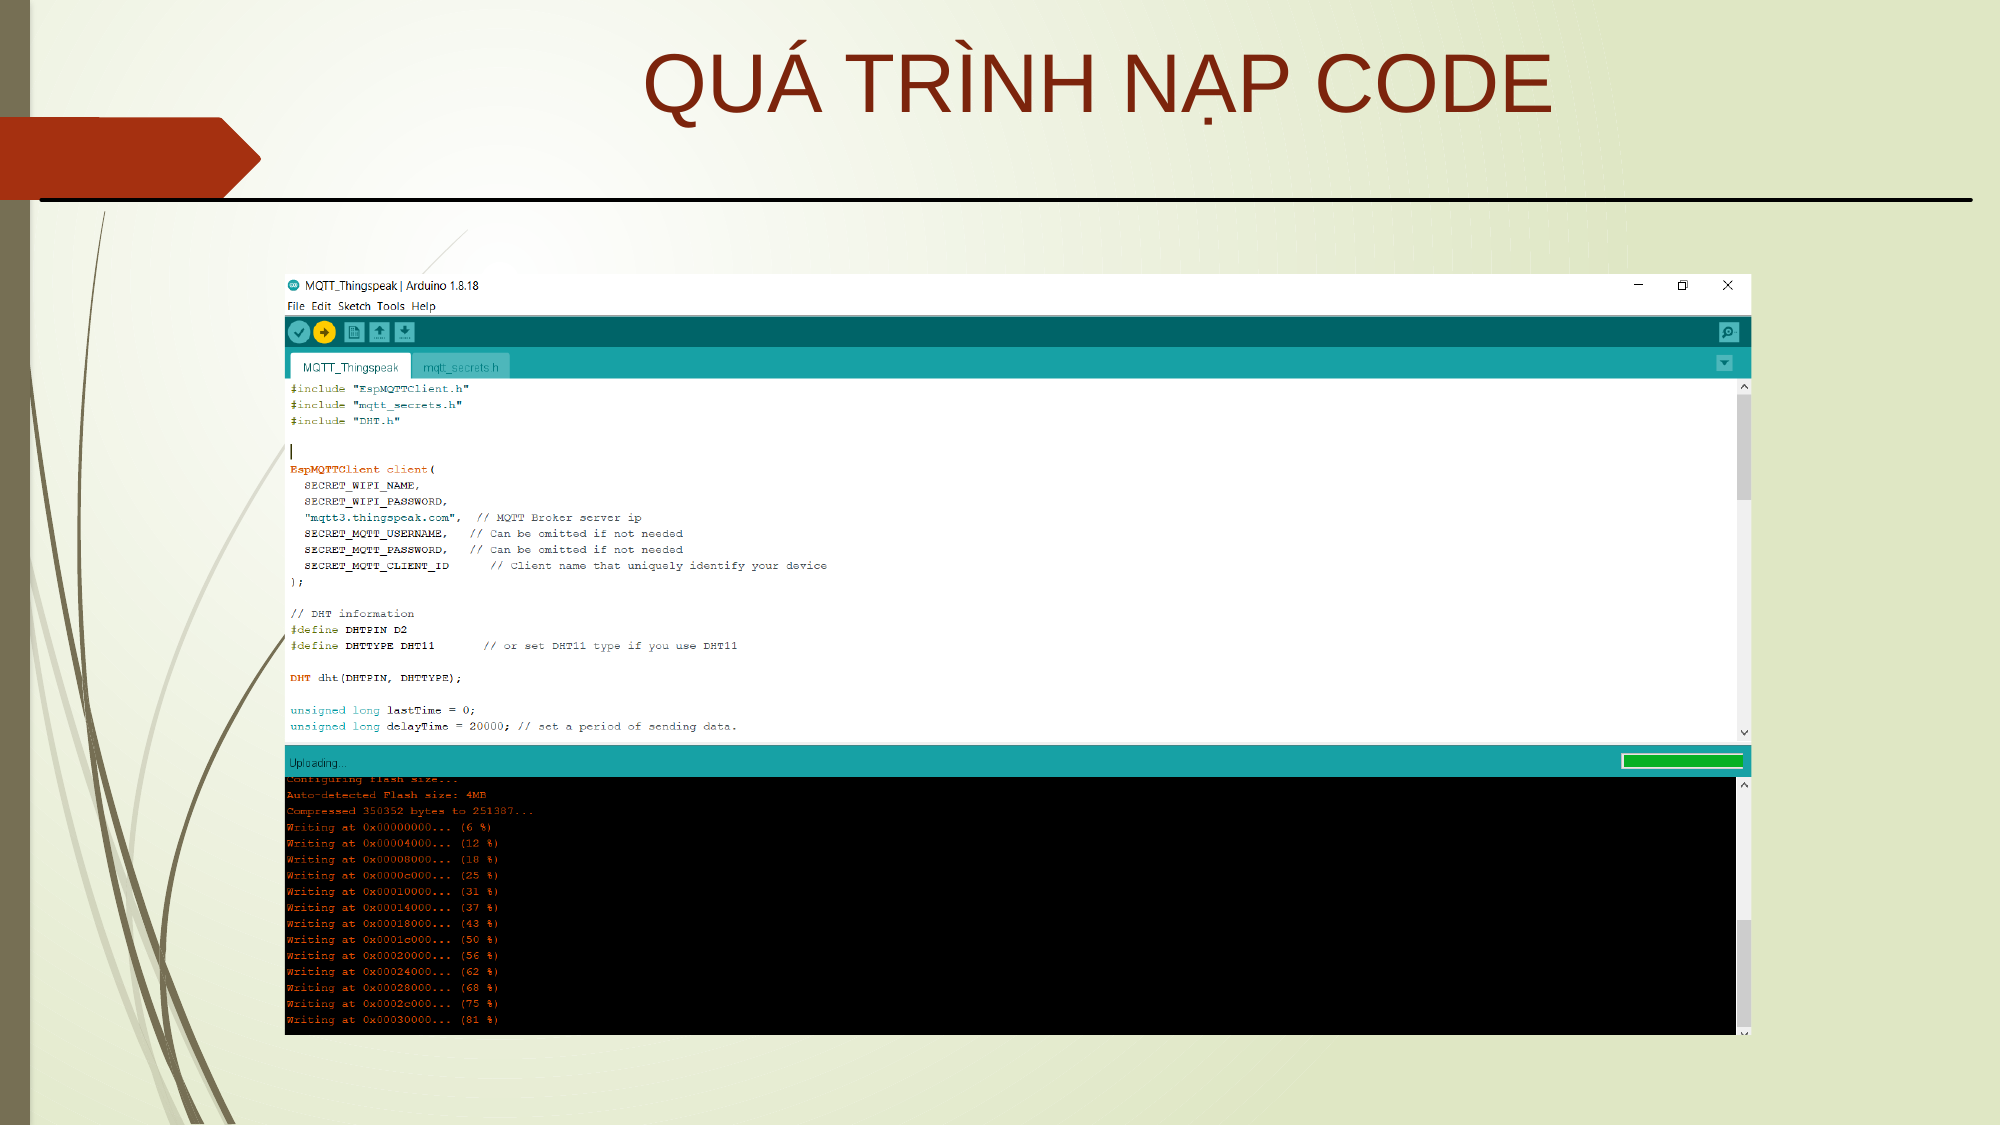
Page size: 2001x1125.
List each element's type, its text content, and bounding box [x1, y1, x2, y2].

picture [284, 273, 1752, 1036]
title QUÁ TRÌNH NẠP CODE [249, 10, 1948, 148]
